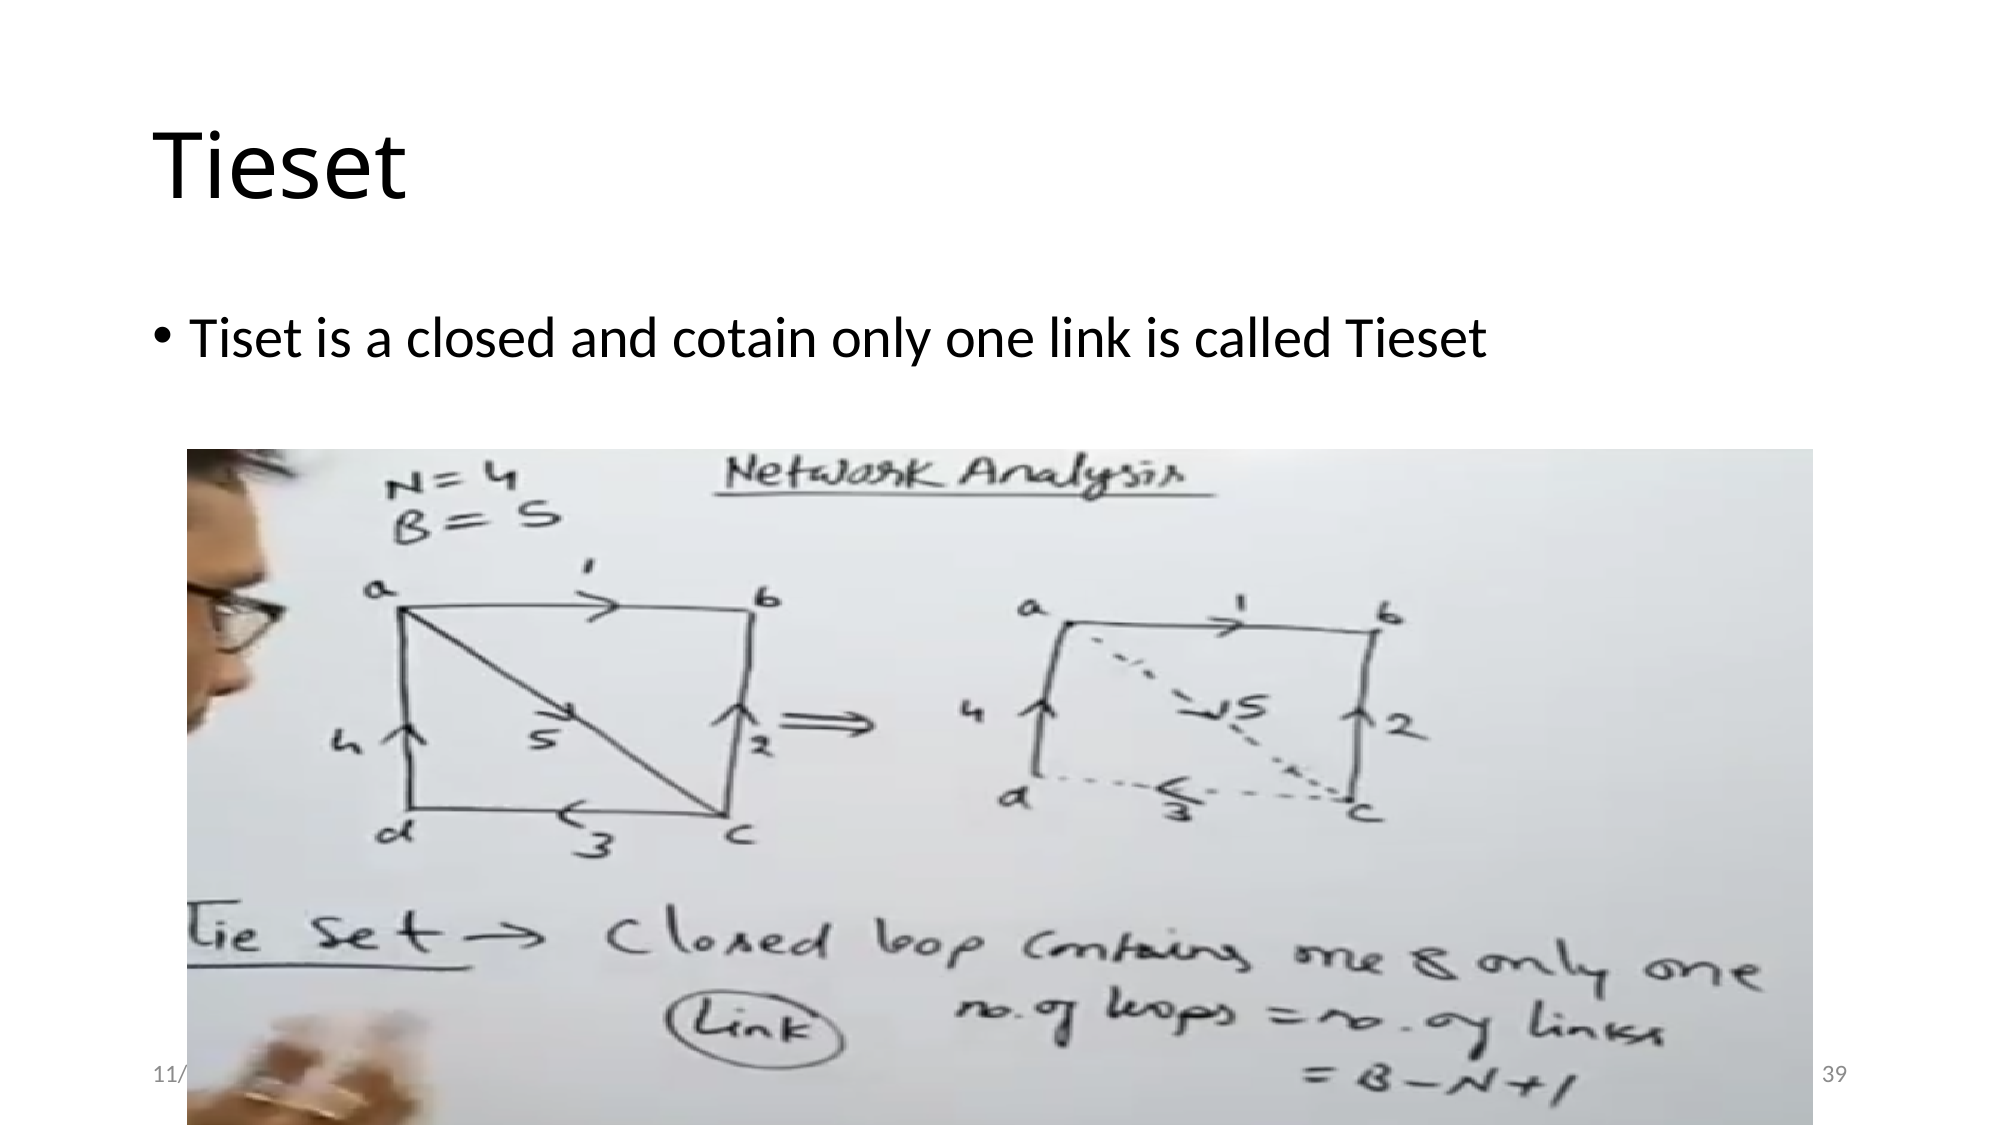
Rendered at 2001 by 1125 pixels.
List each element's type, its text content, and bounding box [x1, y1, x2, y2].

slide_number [137, 1042, 187, 1103]
title Tieset [137, 59, 1863, 278]
slide_number 39 [1813, 1042, 1863, 1103]
picture [187, 449, 1813, 1125]
list Tiset is a closed and cotain only one link is called Tieset [137, 299, 1863, 1014]
